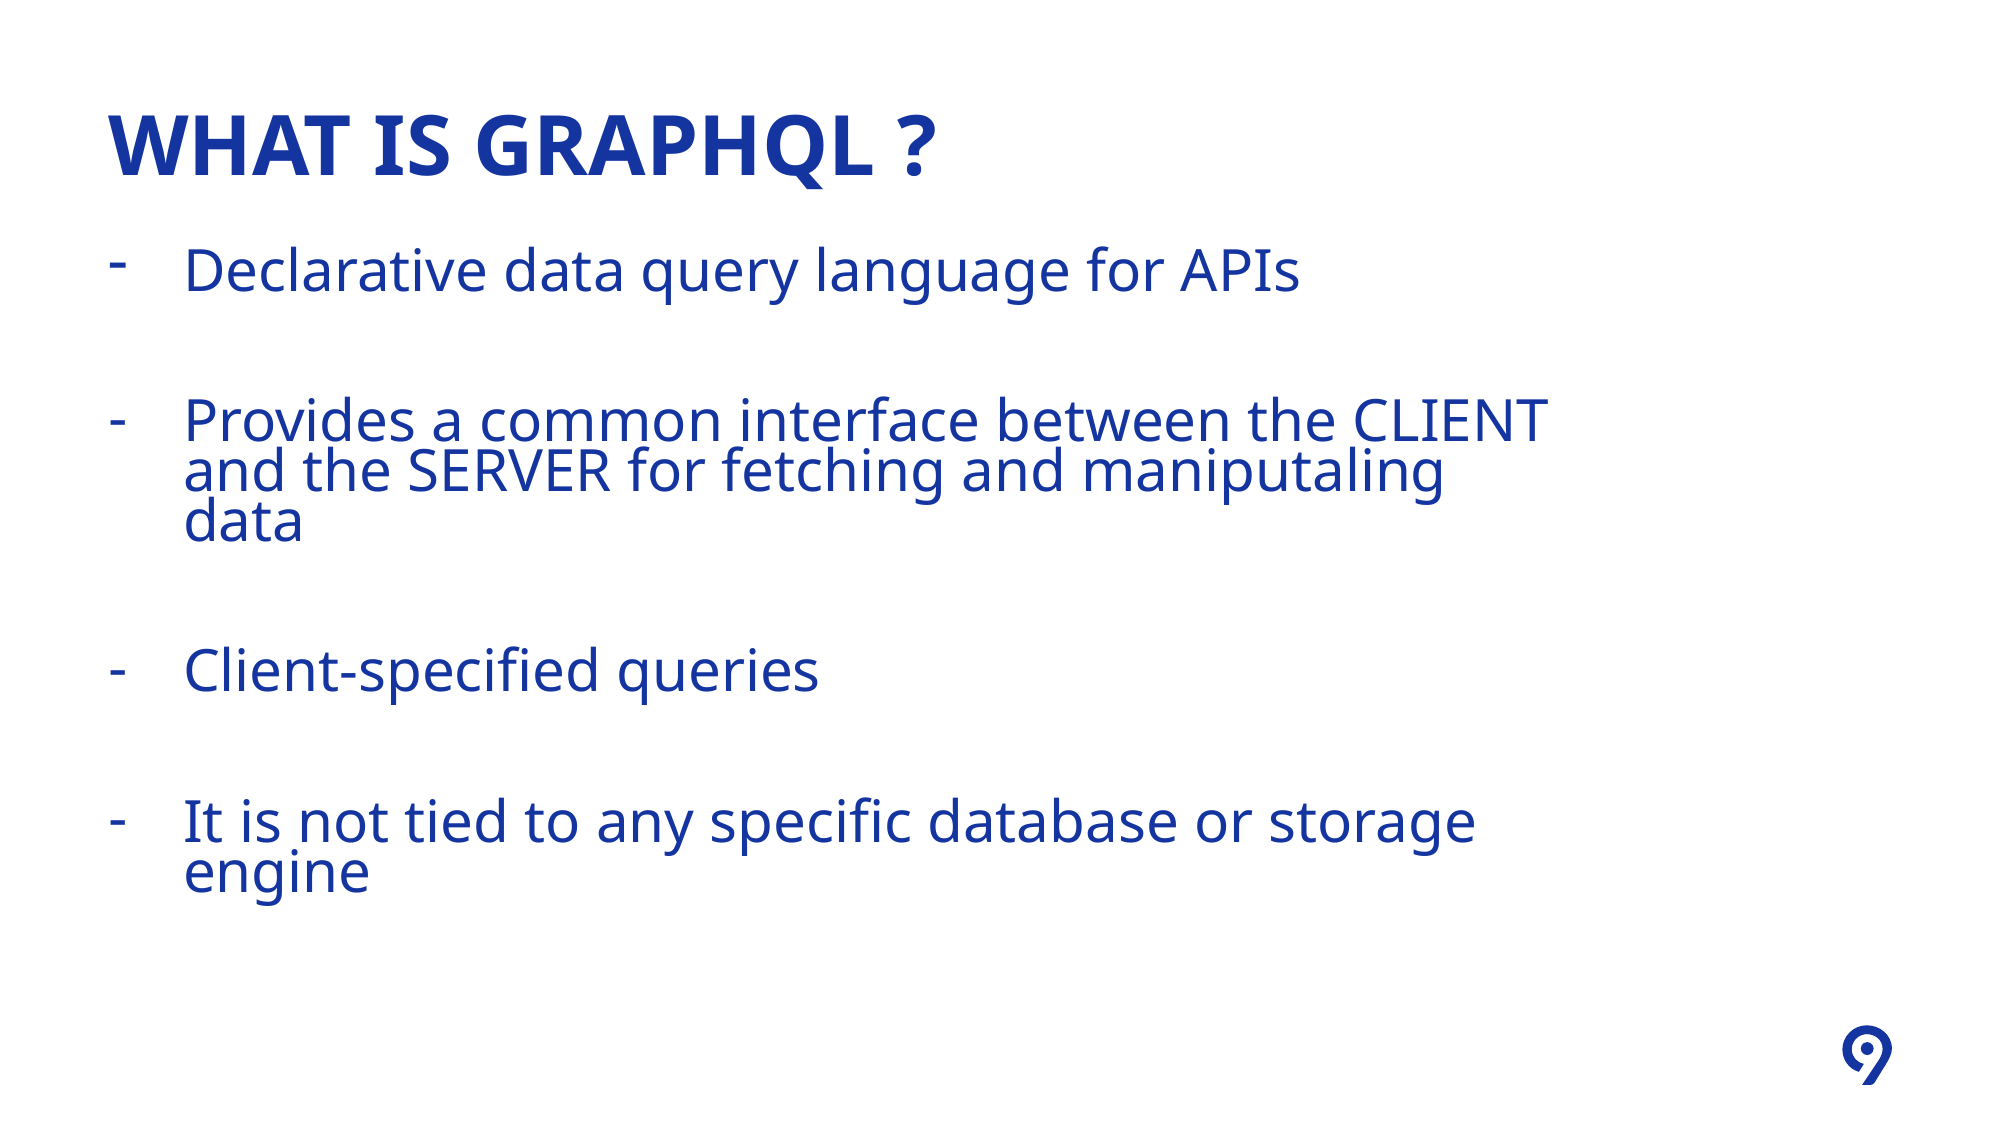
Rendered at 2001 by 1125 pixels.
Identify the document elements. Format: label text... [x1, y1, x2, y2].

list Declarative data query language for APIs Provides a common interface between the CLIENT and the SERVER for fetching and maniputaling data Client-specified queries It is not tied to any specific database or storage engine [108, 253, 1579, 988]
title WHAT IS GRAPHQL ? [108, 84, 1891, 225]
